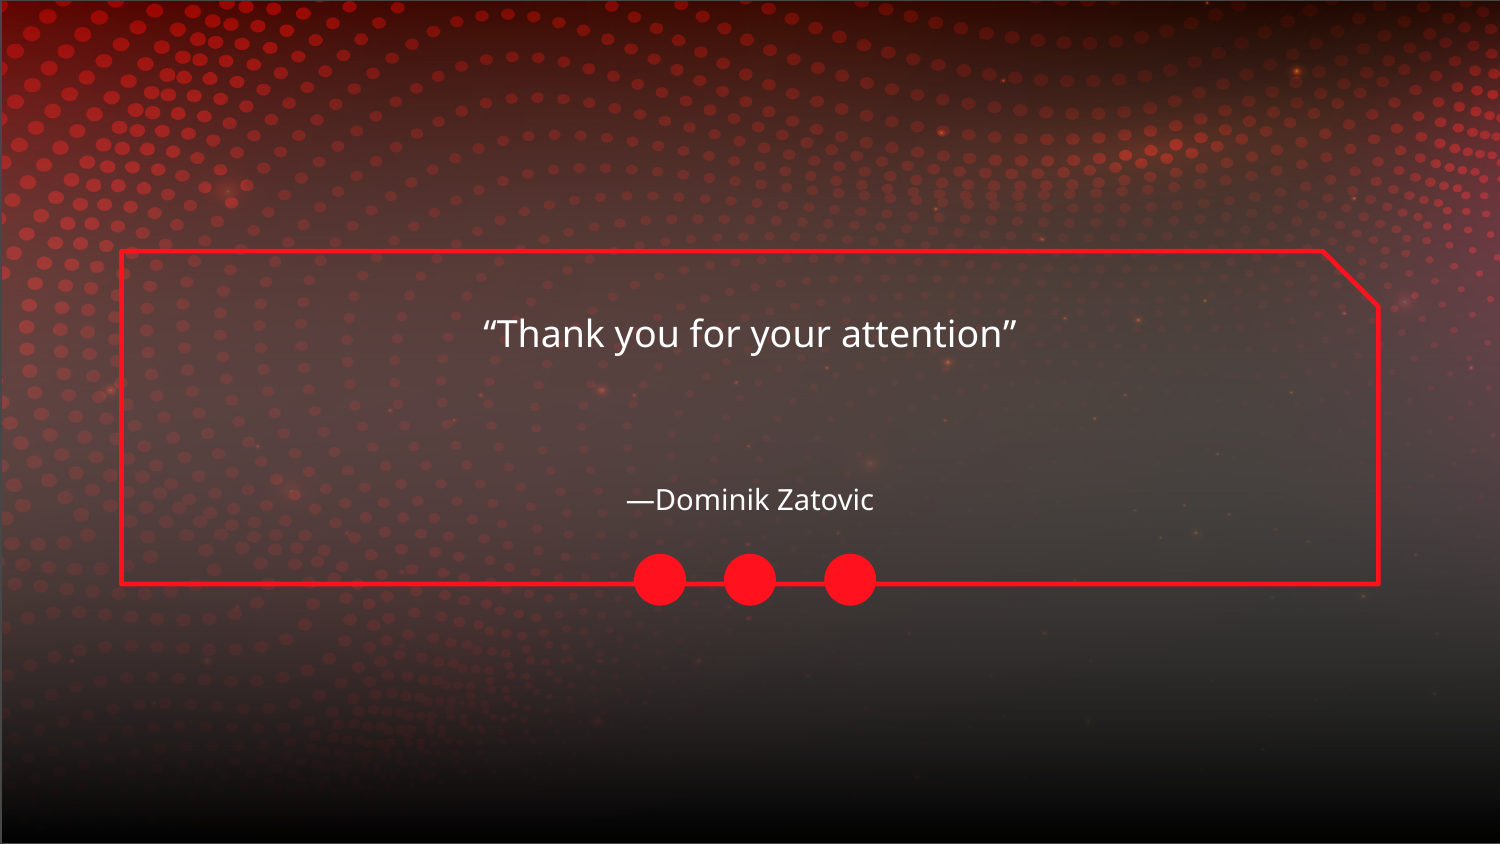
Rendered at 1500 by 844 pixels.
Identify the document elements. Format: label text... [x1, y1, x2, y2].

title —Dominik Zatovic [353, 479, 1147, 532]
subtitle “Thank you for your attention” [353, 294, 1147, 400]
text_box [121, 251, 1379, 585]
text_box [724, 553, 776, 606]
text_box [824, 553, 877, 606]
picture [2, 1, 1500, 77]
text_box [634, 553, 686, 606]
